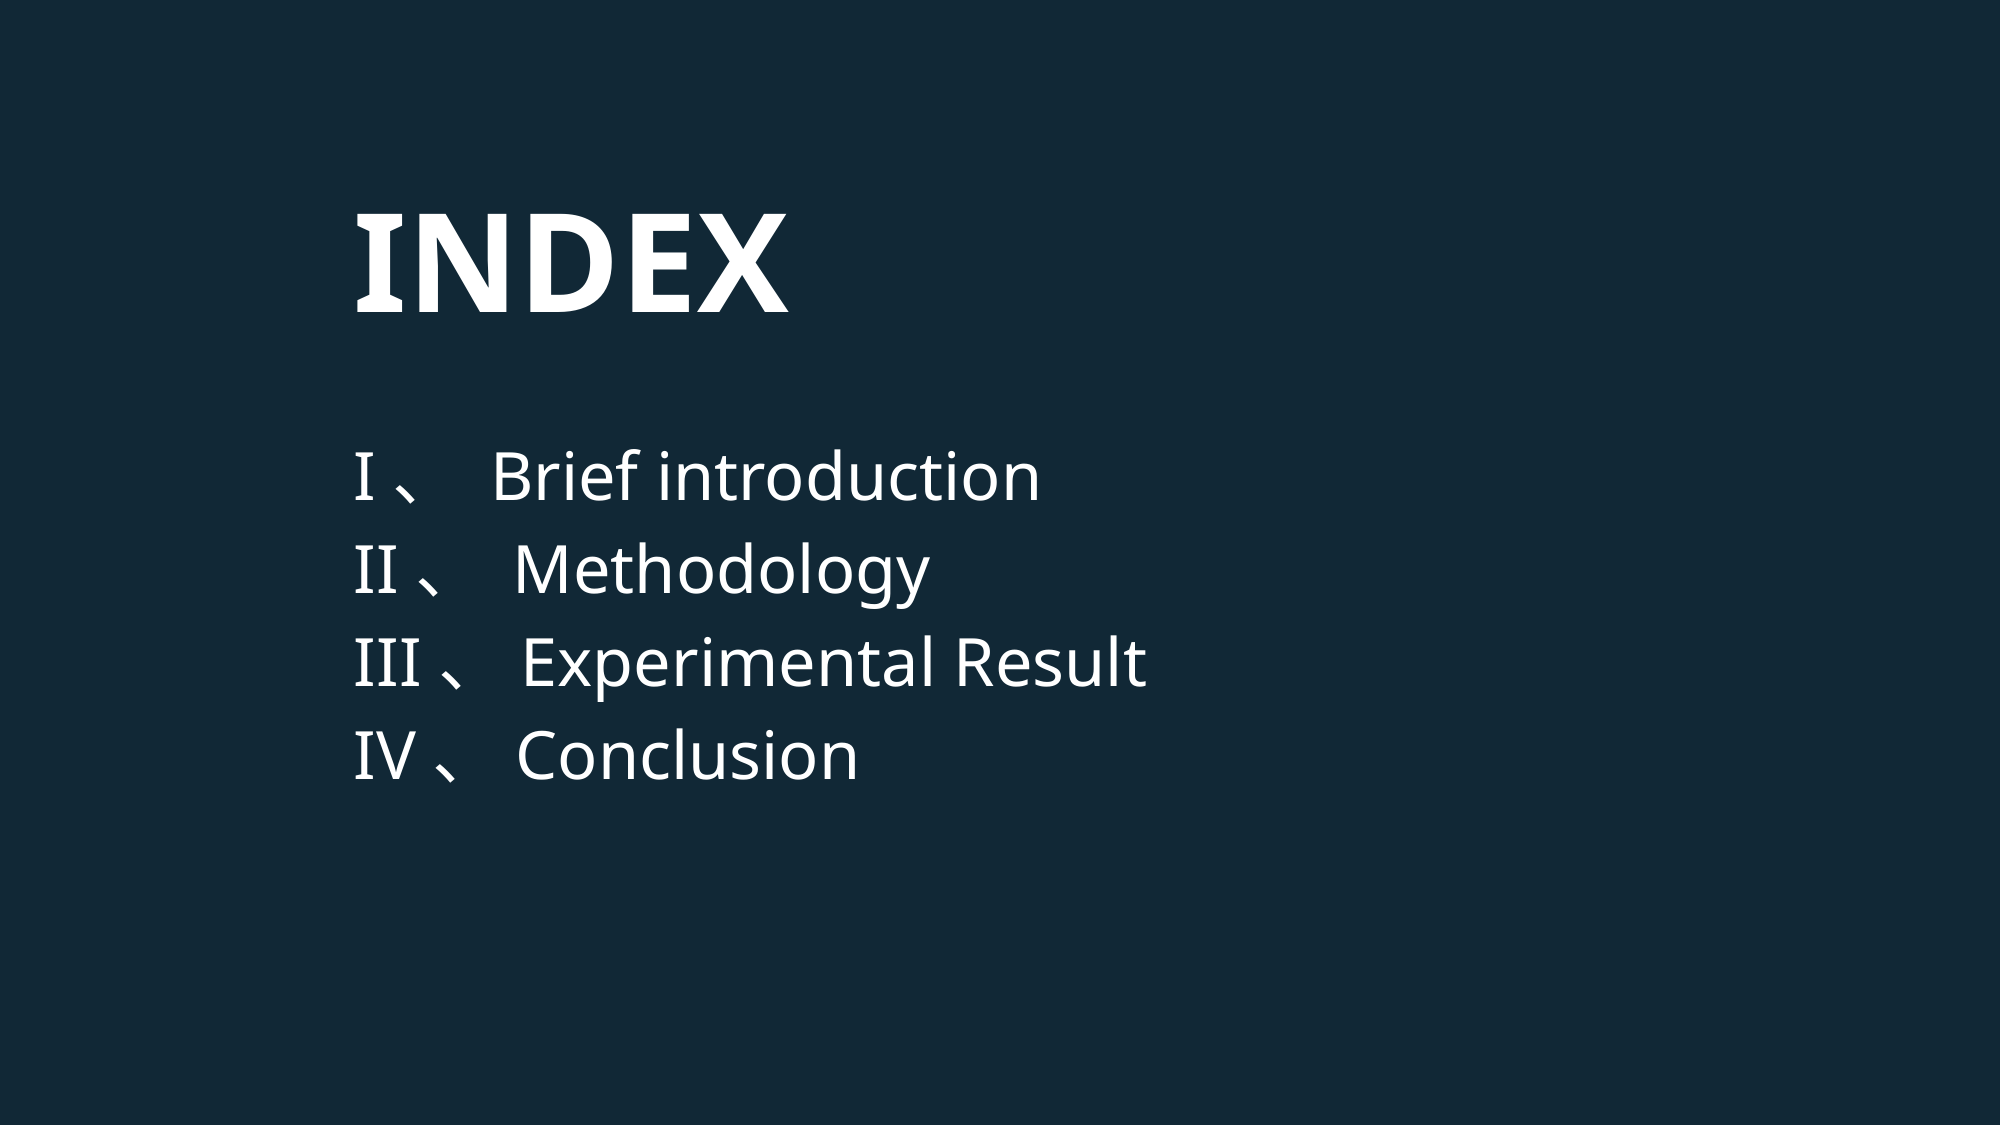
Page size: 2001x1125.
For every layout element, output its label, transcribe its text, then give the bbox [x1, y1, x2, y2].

title INDEX [338, 217, 2000, 350]
list I、 Brief introduction II、 Methodology III、Experimental Result IV、Conclusion [338, 435, 2000, 1022]
